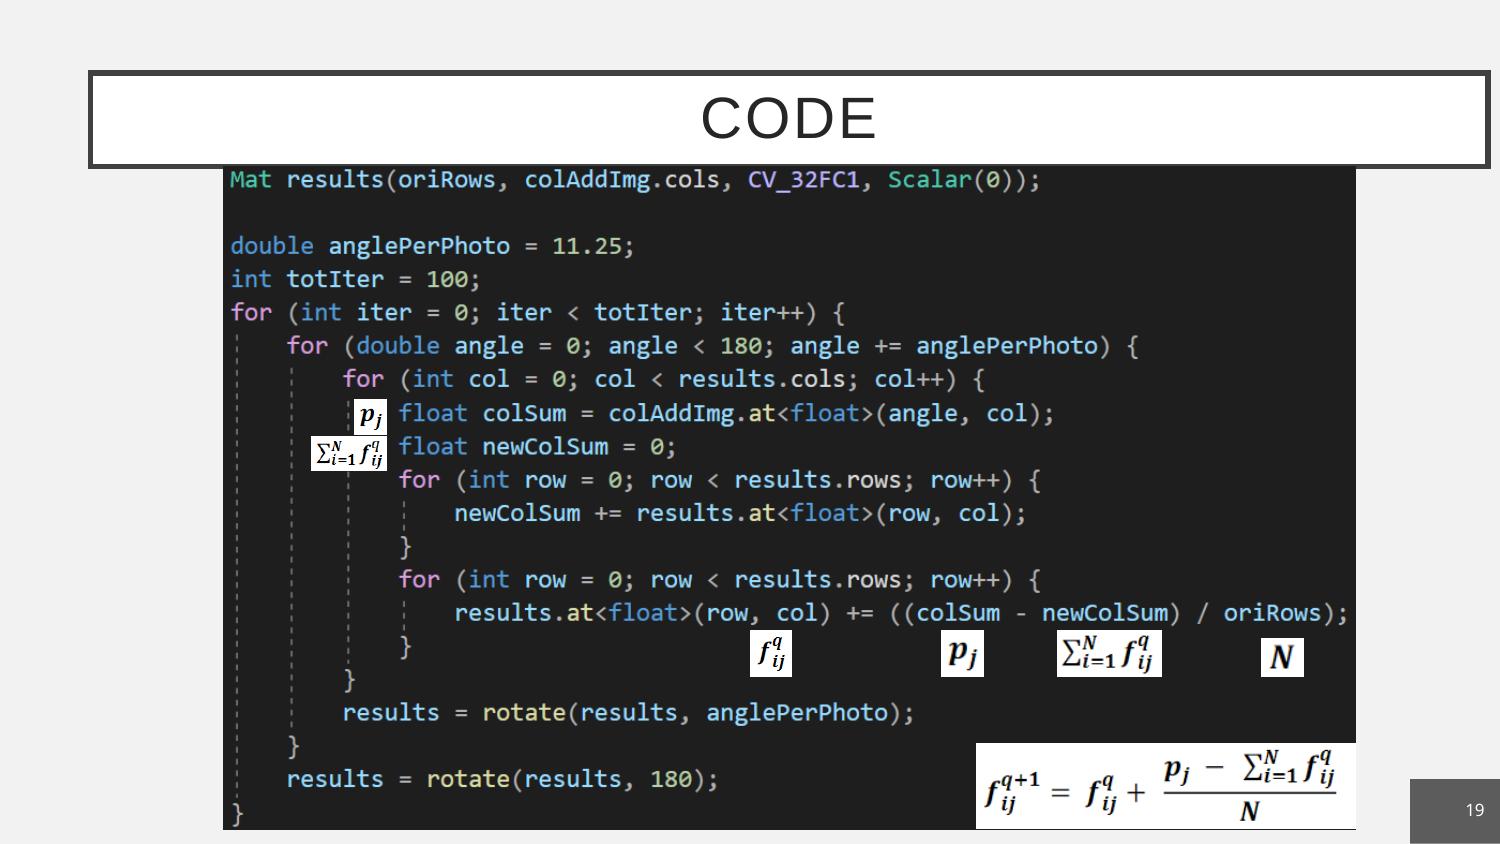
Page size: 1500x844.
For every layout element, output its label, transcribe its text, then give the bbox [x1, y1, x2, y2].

title CODE [88, 70, 1491, 169]
picture [223, 166, 1356, 830]
slide_number 18 [1410, 779, 1500, 844]
